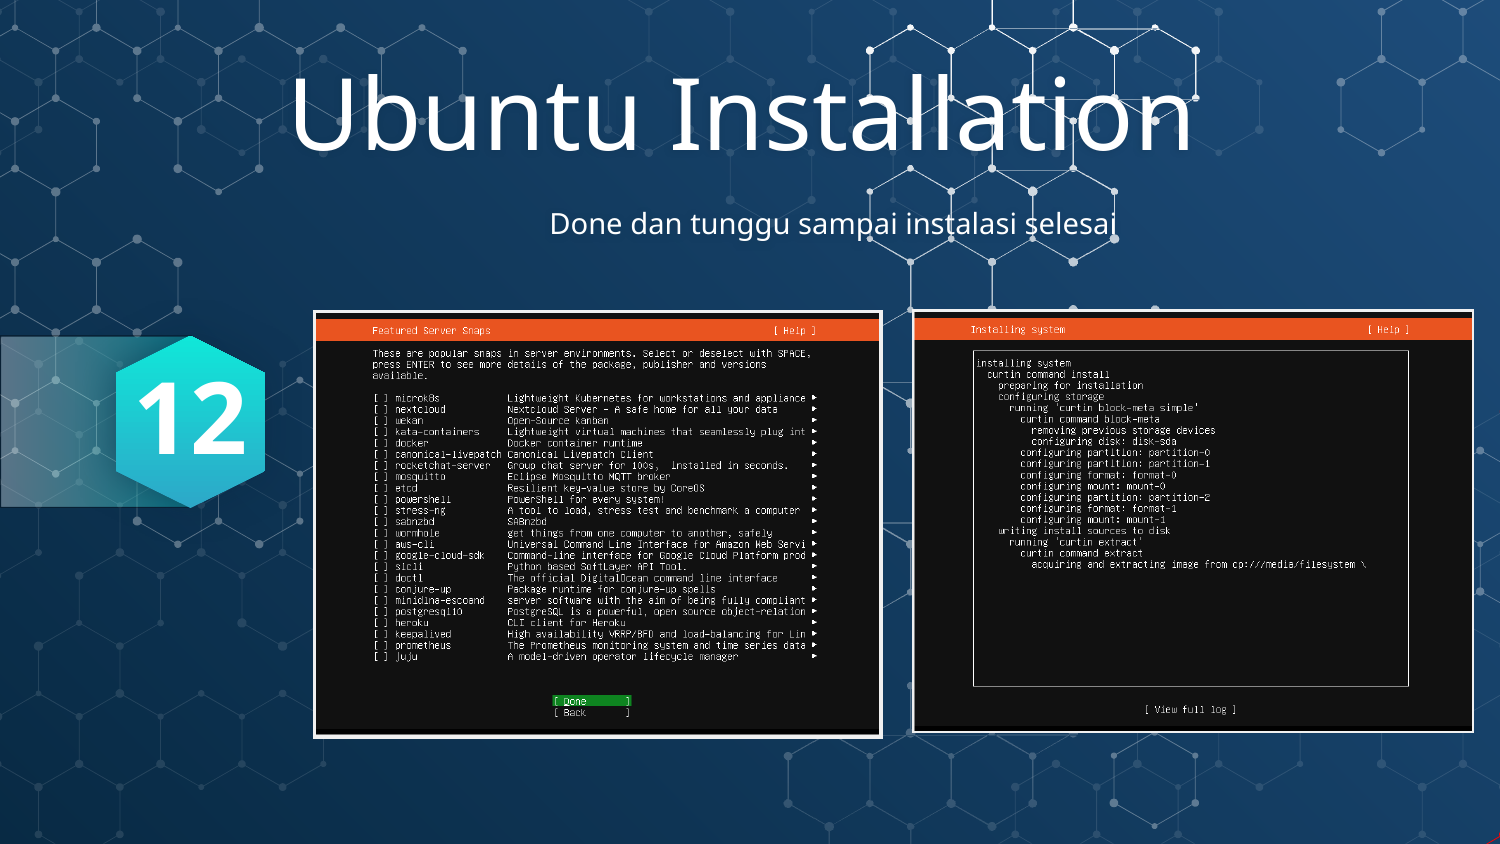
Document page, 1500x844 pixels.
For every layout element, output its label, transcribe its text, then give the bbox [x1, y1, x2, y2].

picture [313, 310, 883, 740]
picture [912, 309, 1474, 733]
text_box Done dan tunggu sampai instalasi selesai [537, 208, 1130, 242]
title Ubuntu Installation [287, 71, 1376, 172]
text_box 12 [116, 335, 266, 509]
